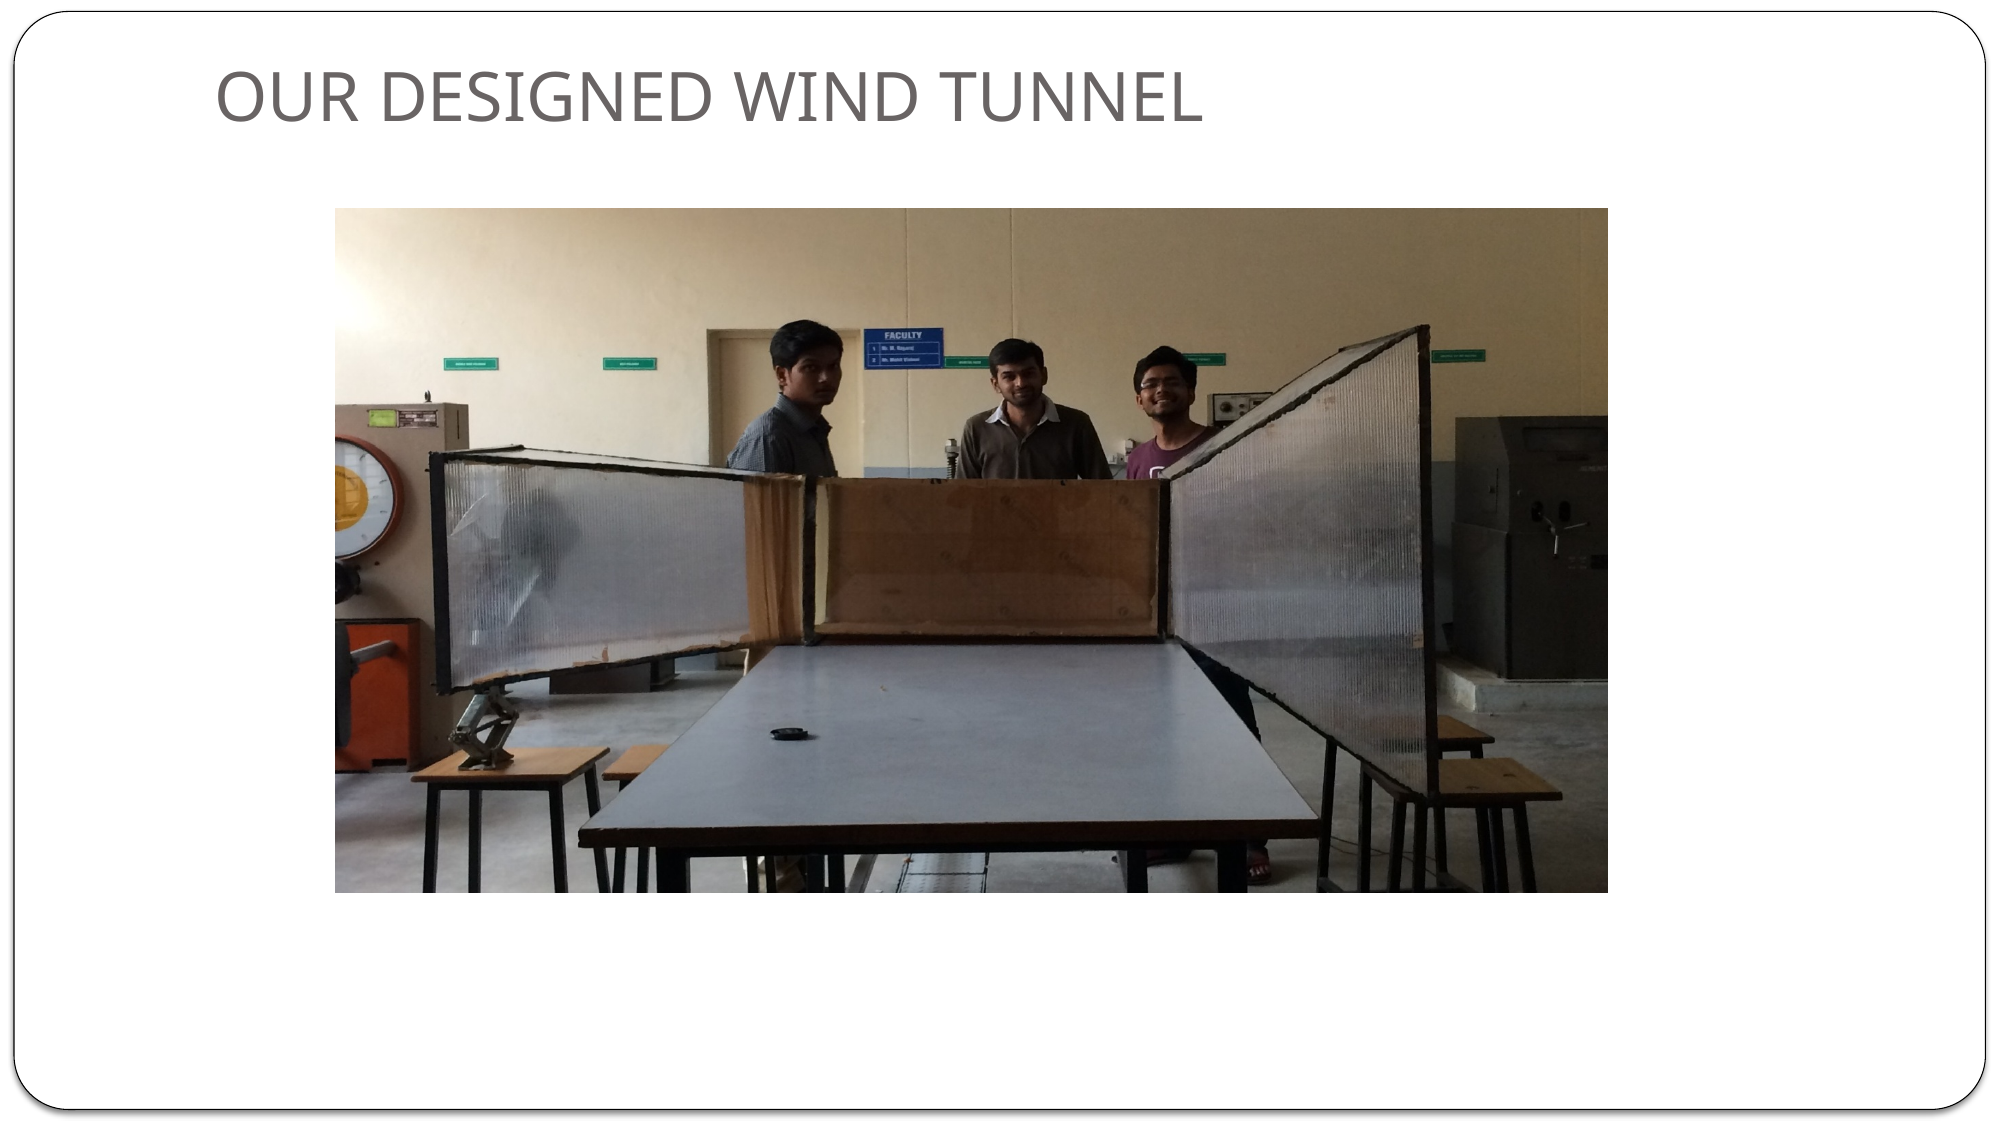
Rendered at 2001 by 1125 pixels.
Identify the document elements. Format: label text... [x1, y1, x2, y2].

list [335, 208, 1609, 893]
title OUR DESIGNED WIND TUNNEL [200, 45, 1900, 233]
